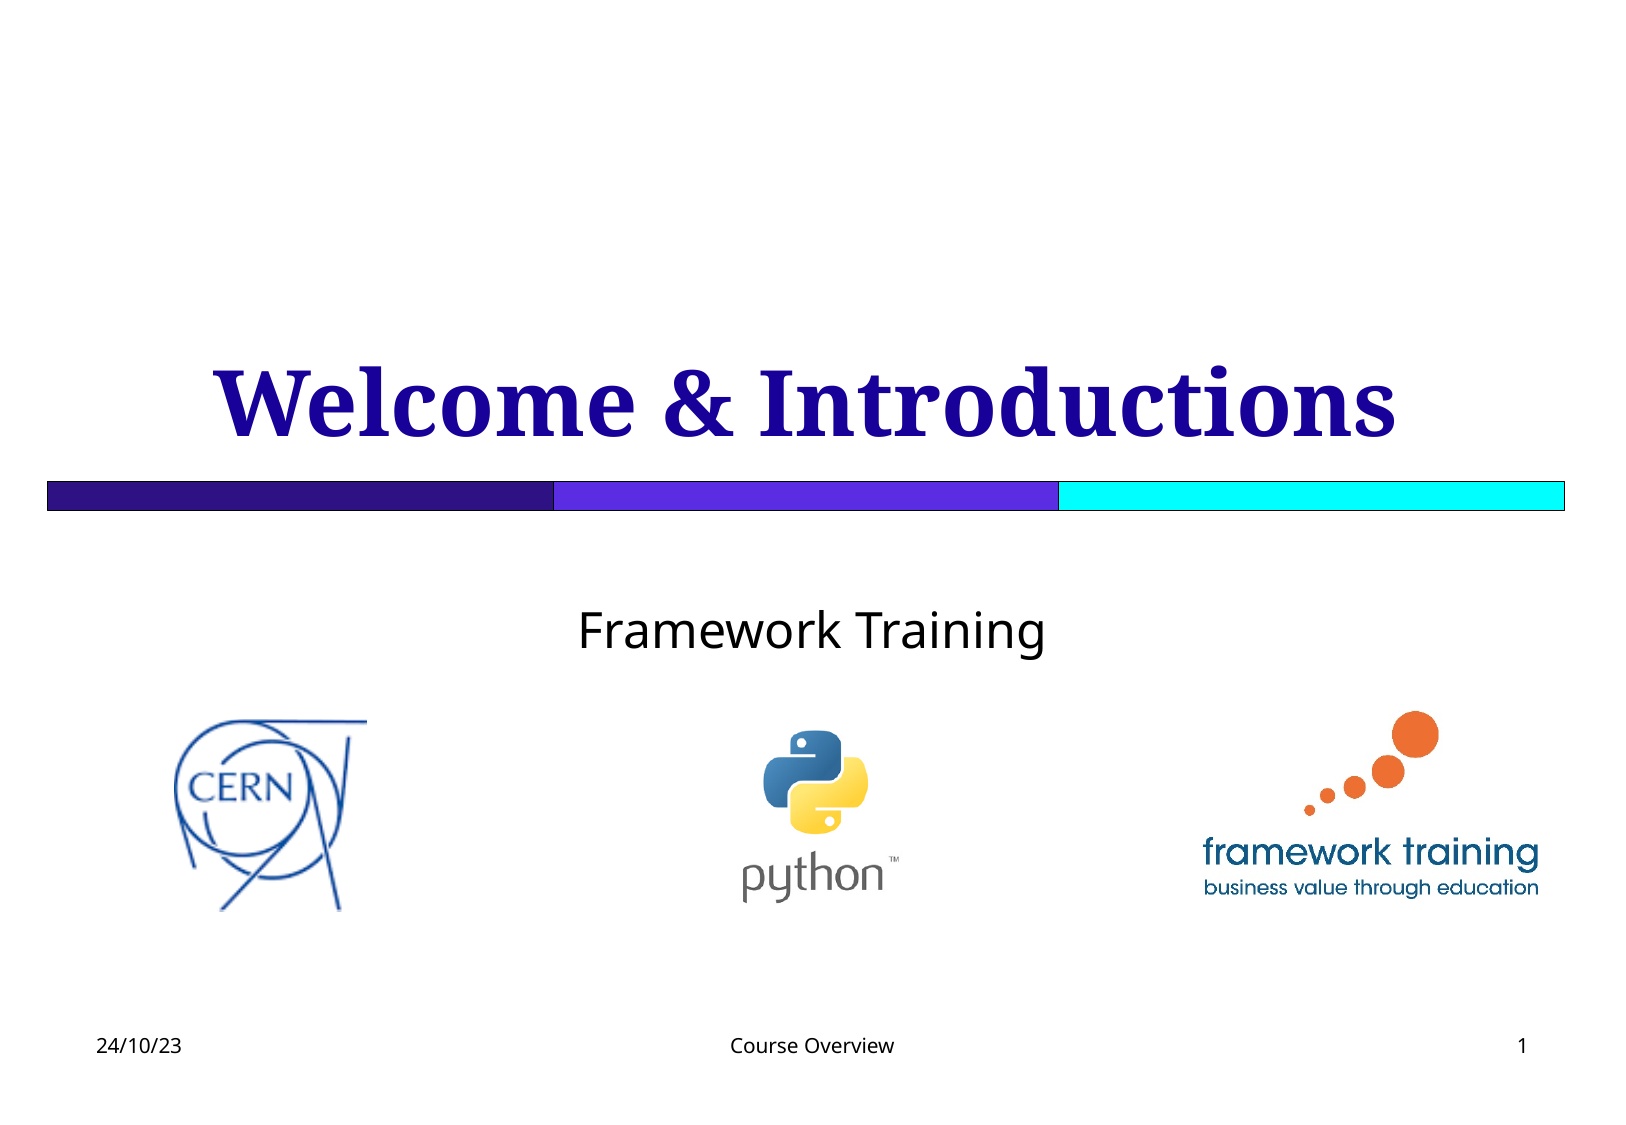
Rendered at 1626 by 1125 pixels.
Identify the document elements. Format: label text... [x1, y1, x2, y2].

picture [1201, 710, 1539, 900]
title Welcome & Introductions [115, 113, 1498, 463]
slide_number 1 [1164, 1025, 1544, 1100]
picture [716, 720, 909, 913]
picture [174, 719, 367, 912]
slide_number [81, 1025, 461, 1100]
subtitle Framework Training [287, 576, 1338, 899]
footer Course Overview [555, 1025, 1070, 1100]
